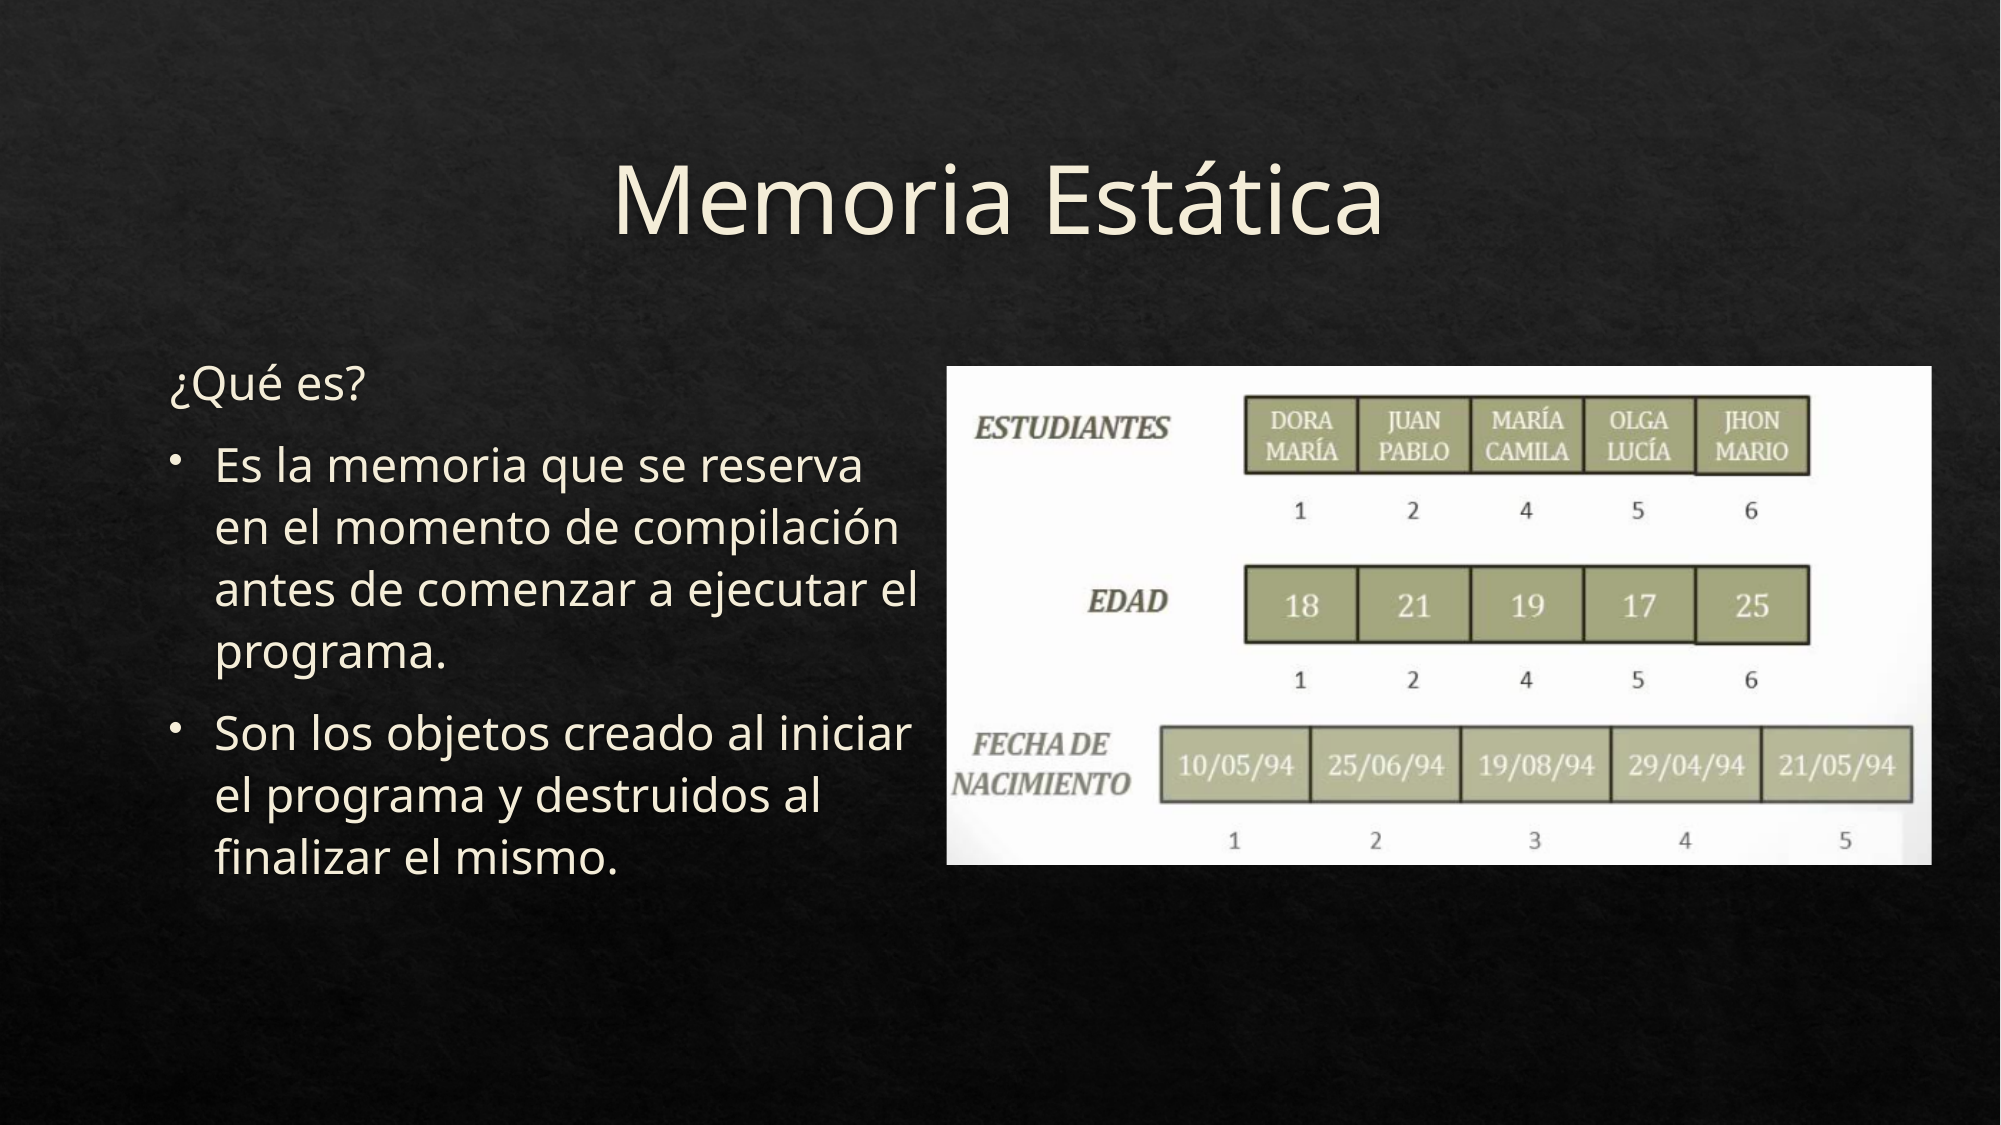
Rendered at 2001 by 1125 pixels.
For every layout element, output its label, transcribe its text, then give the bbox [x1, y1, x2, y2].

title Memoria Estática [149, 99, 1849, 307]
list ¿Qué es? Es la memoria que se reserva en el momento de compilación antes de comenzar a ejecutar el programa. Son los objetos creado al iniciar el programa y destruidos al finalizar el mismo. [149, 340, 947, 935]
picture [946, 365, 1932, 865]
